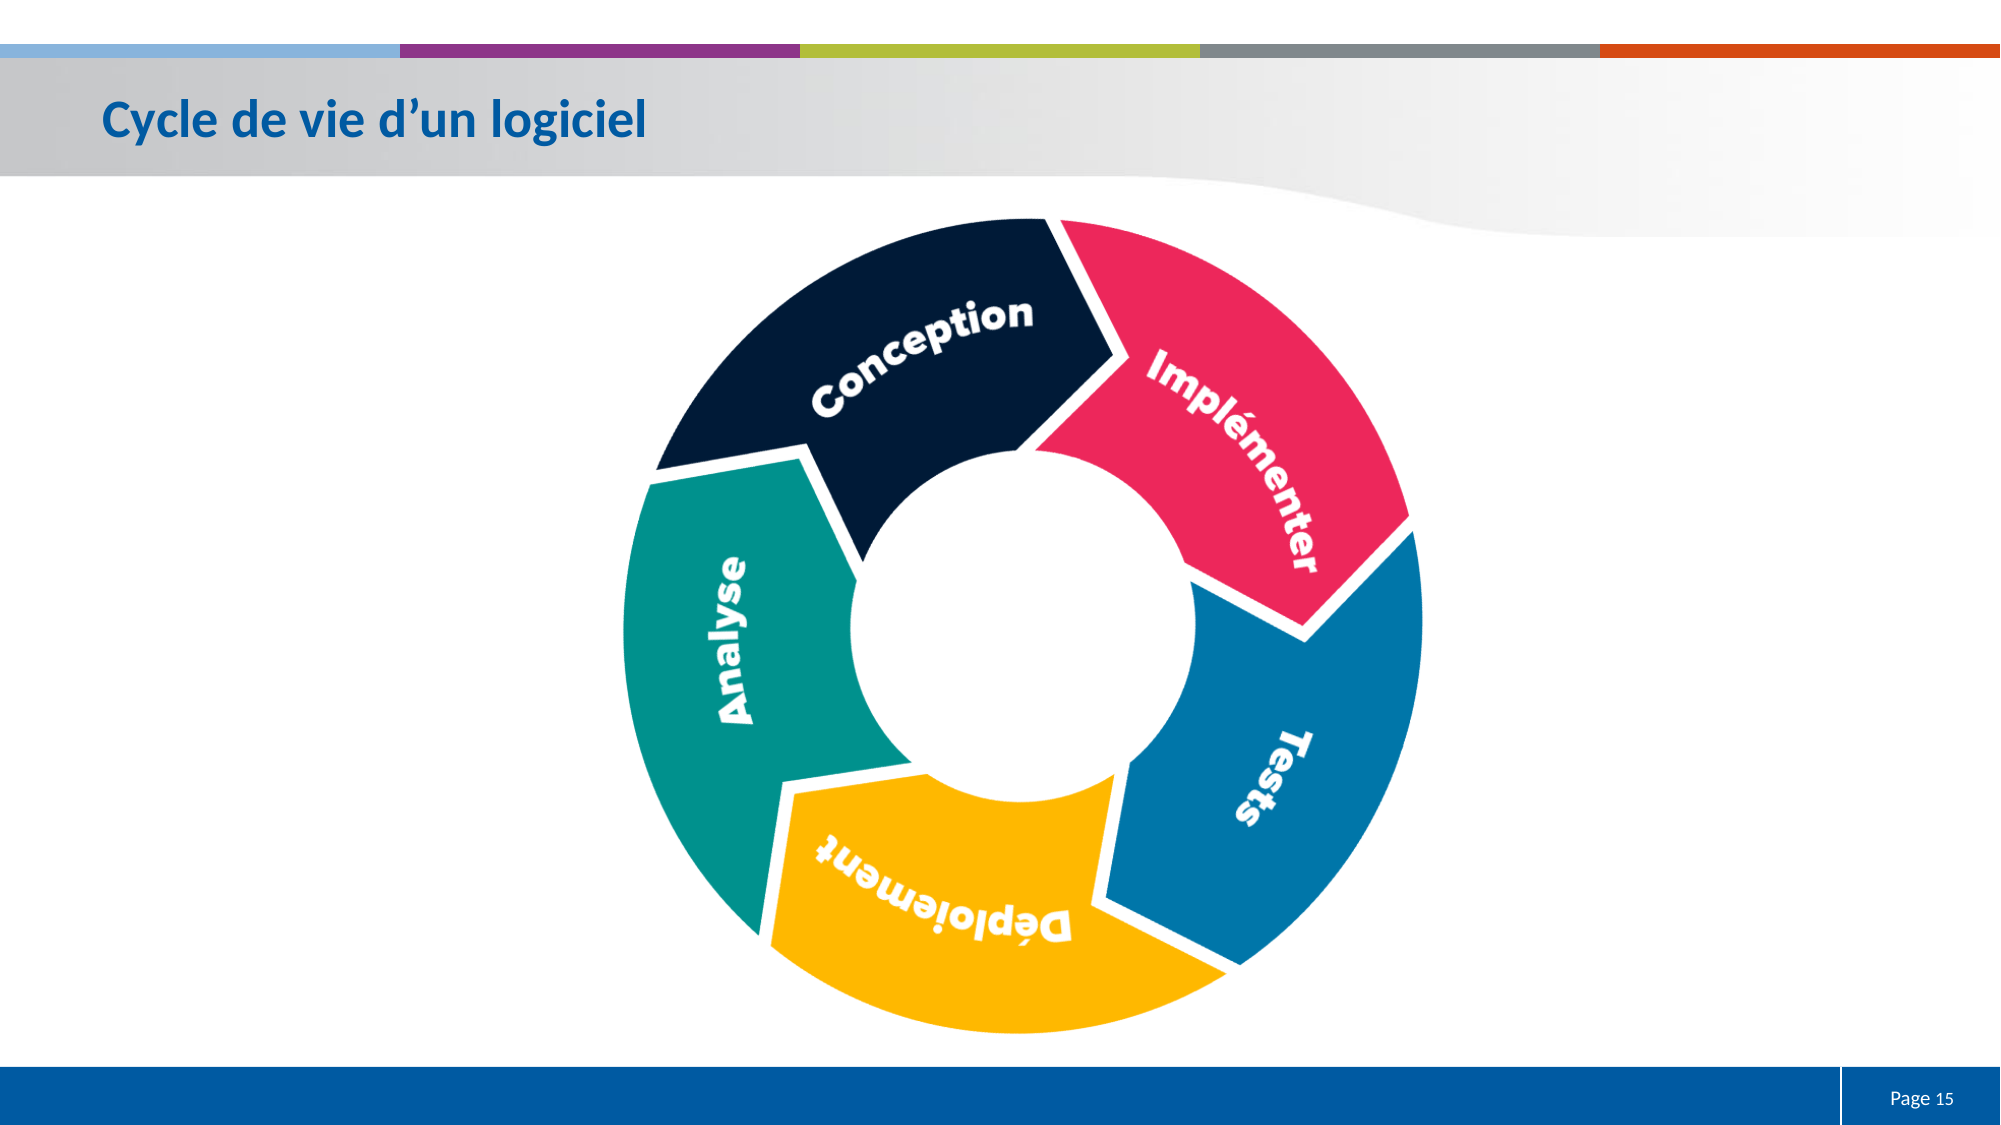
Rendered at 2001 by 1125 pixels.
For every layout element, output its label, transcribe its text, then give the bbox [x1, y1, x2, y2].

picture [0, 58, 2000, 1125]
title Cycle de vie d’un logiciel [102, 82, 1504, 149]
